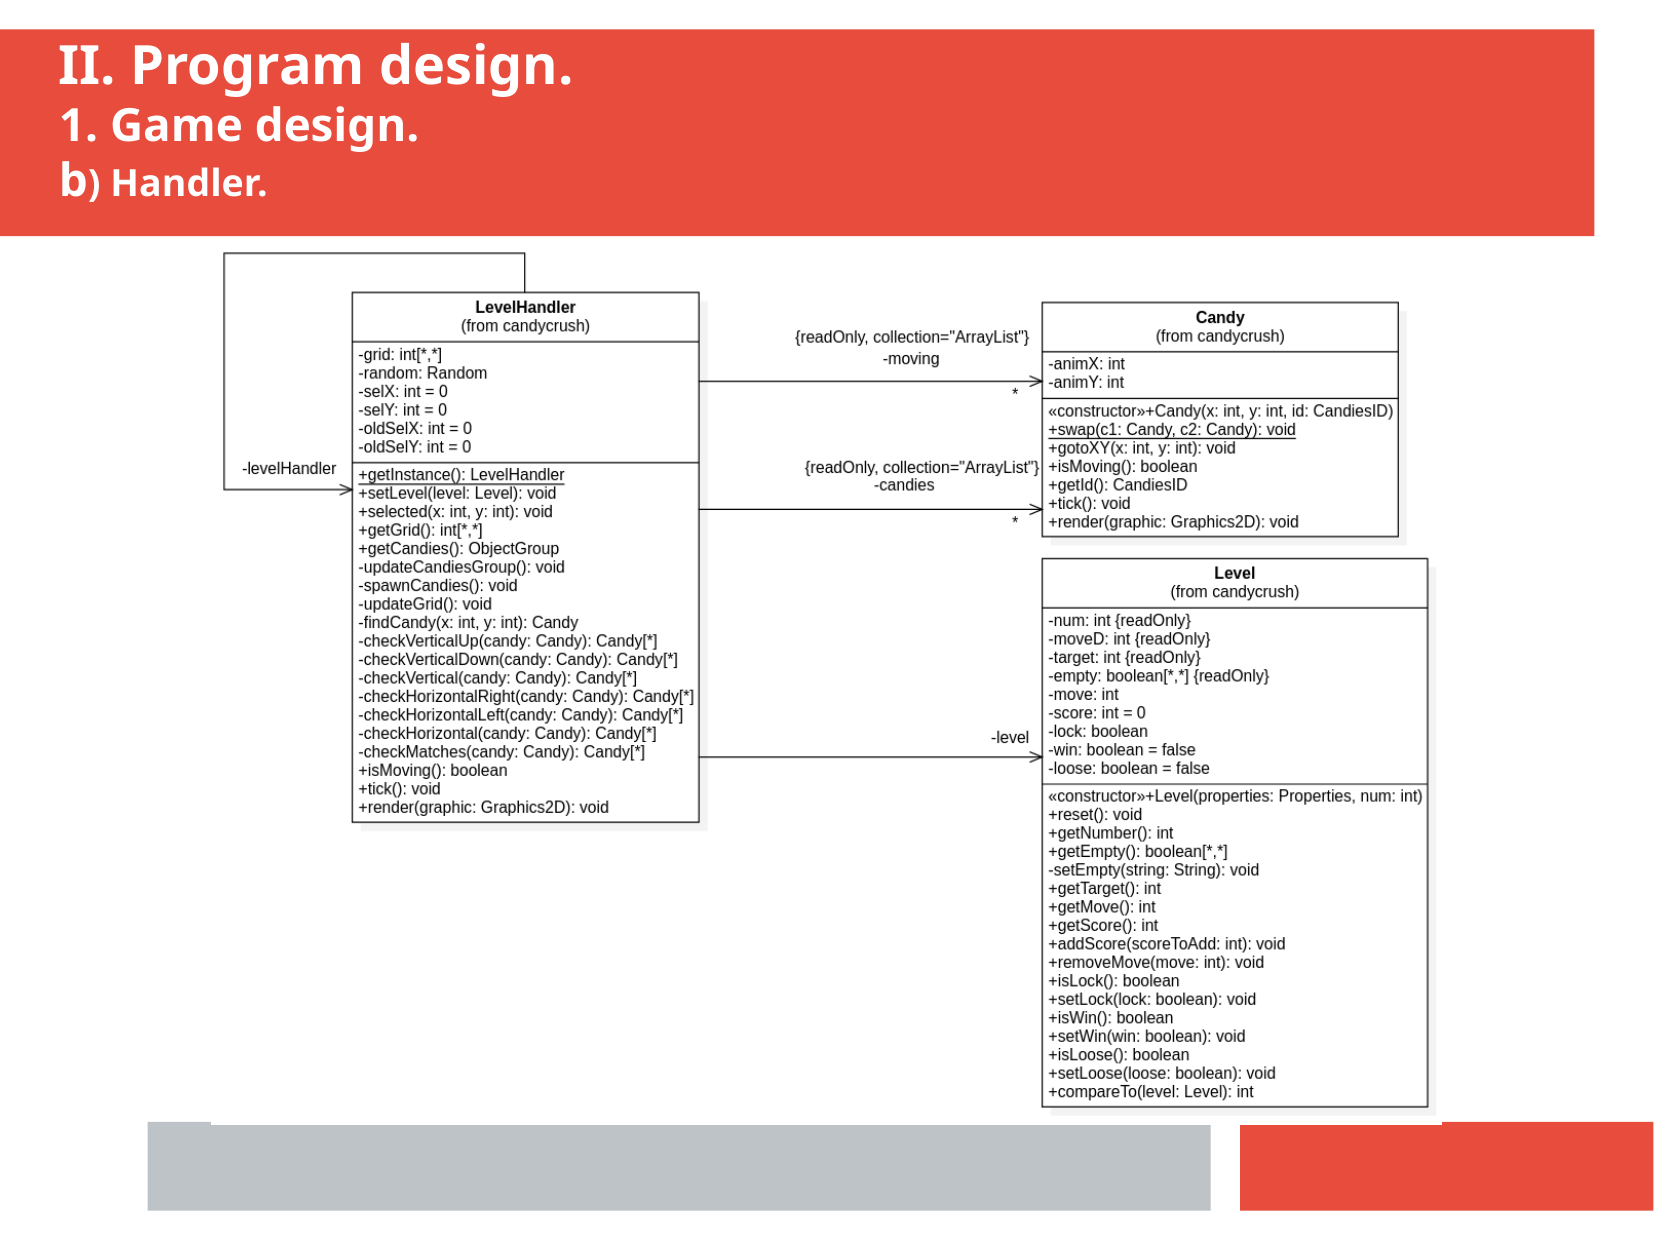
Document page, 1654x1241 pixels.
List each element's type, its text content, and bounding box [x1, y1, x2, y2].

picture [211, 240, 1442, 1126]
text_box II. Program design. 1. Game design. b) Handler. [58, 57, 1595, 206]
